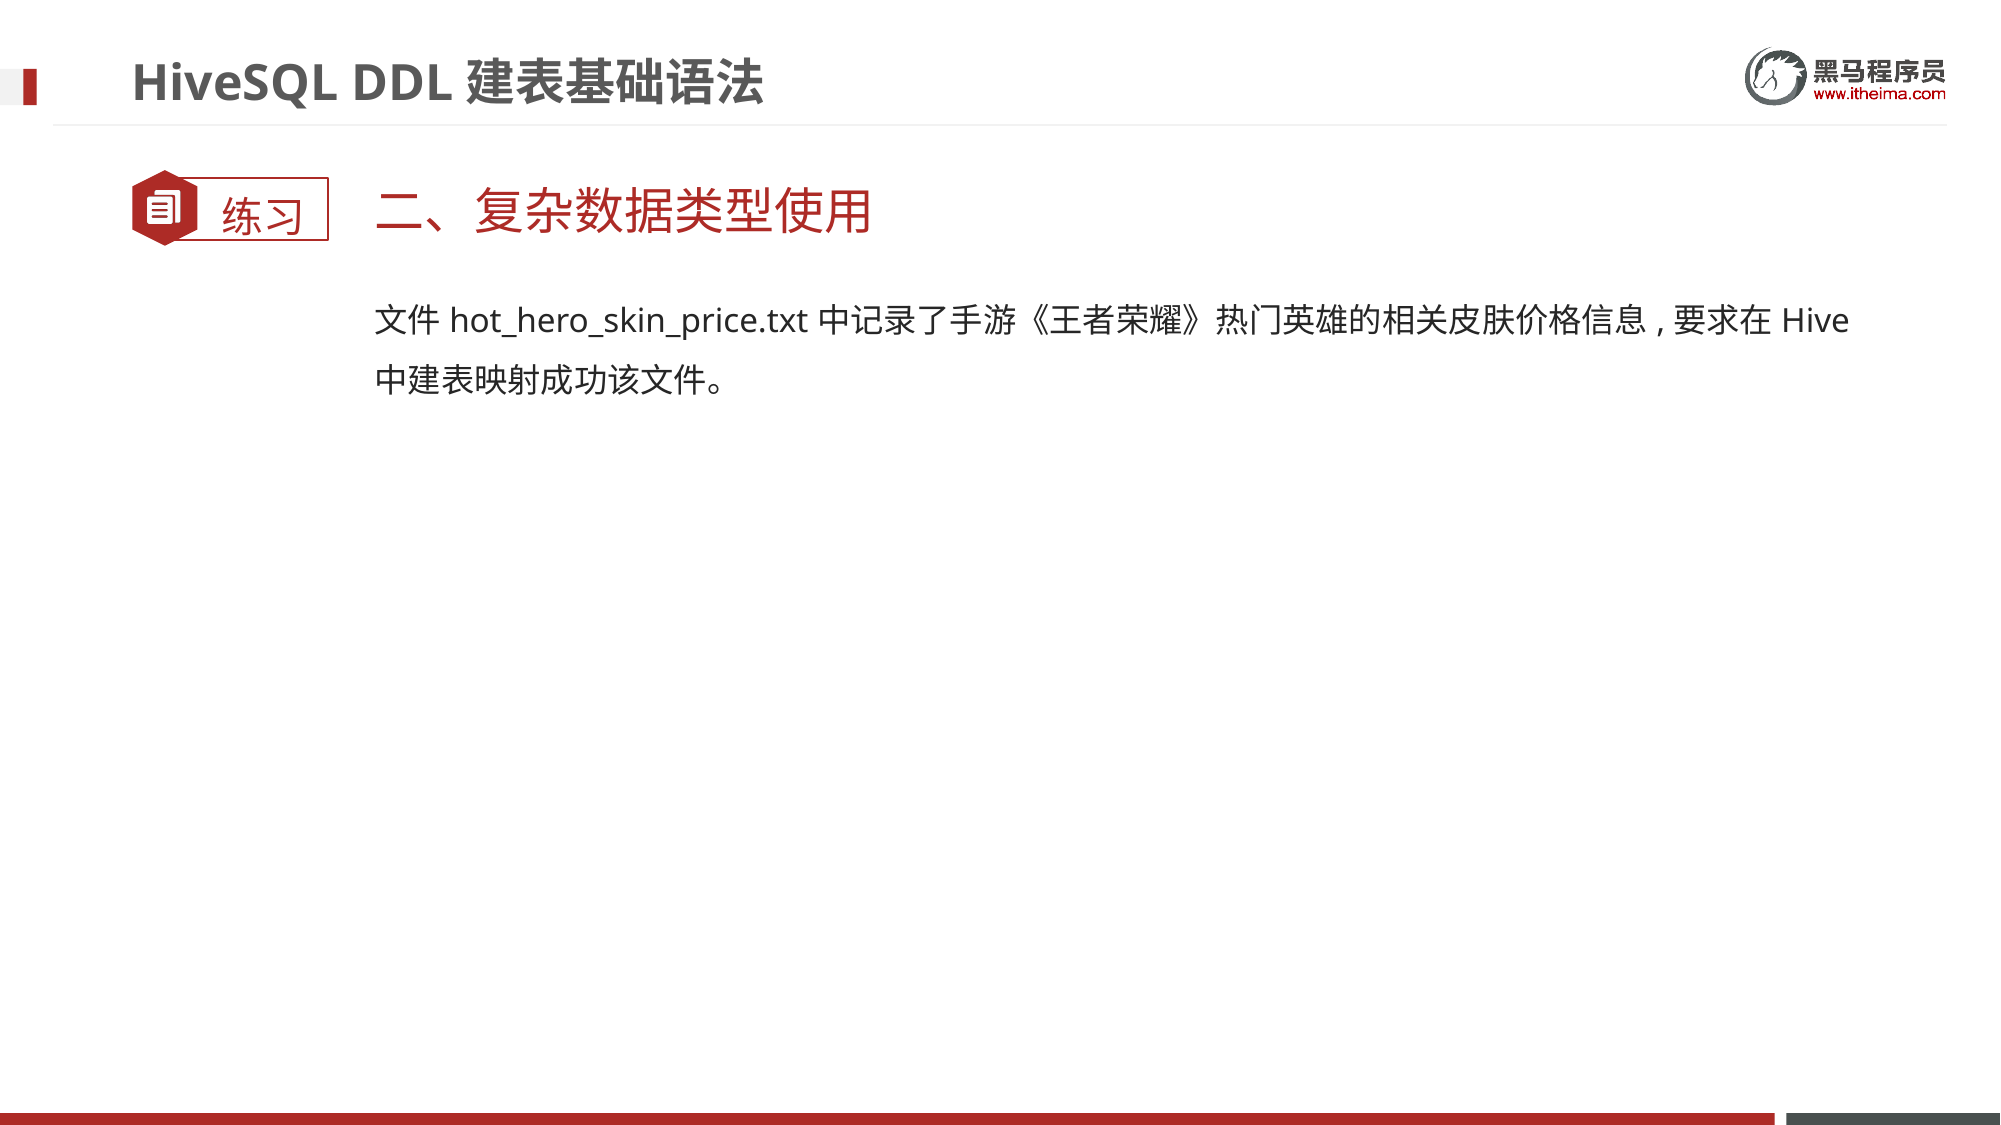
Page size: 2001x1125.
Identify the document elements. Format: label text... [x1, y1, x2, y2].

title HiveSQL DDL建表基础语法 [116, 38, 1556, 124]
picture [1744, 46, 1946, 106]
list 二、复杂数据类型使用 [360, 166, 1872, 252]
picture [147, 190, 181, 224]
list 文件hot_hero_skin_price.txt中记录了手游《王者荣耀》热门英雄的相关皮肤价格信息,要求在Hive中建表映射成功该文件。 [360, 271, 1872, 964]
